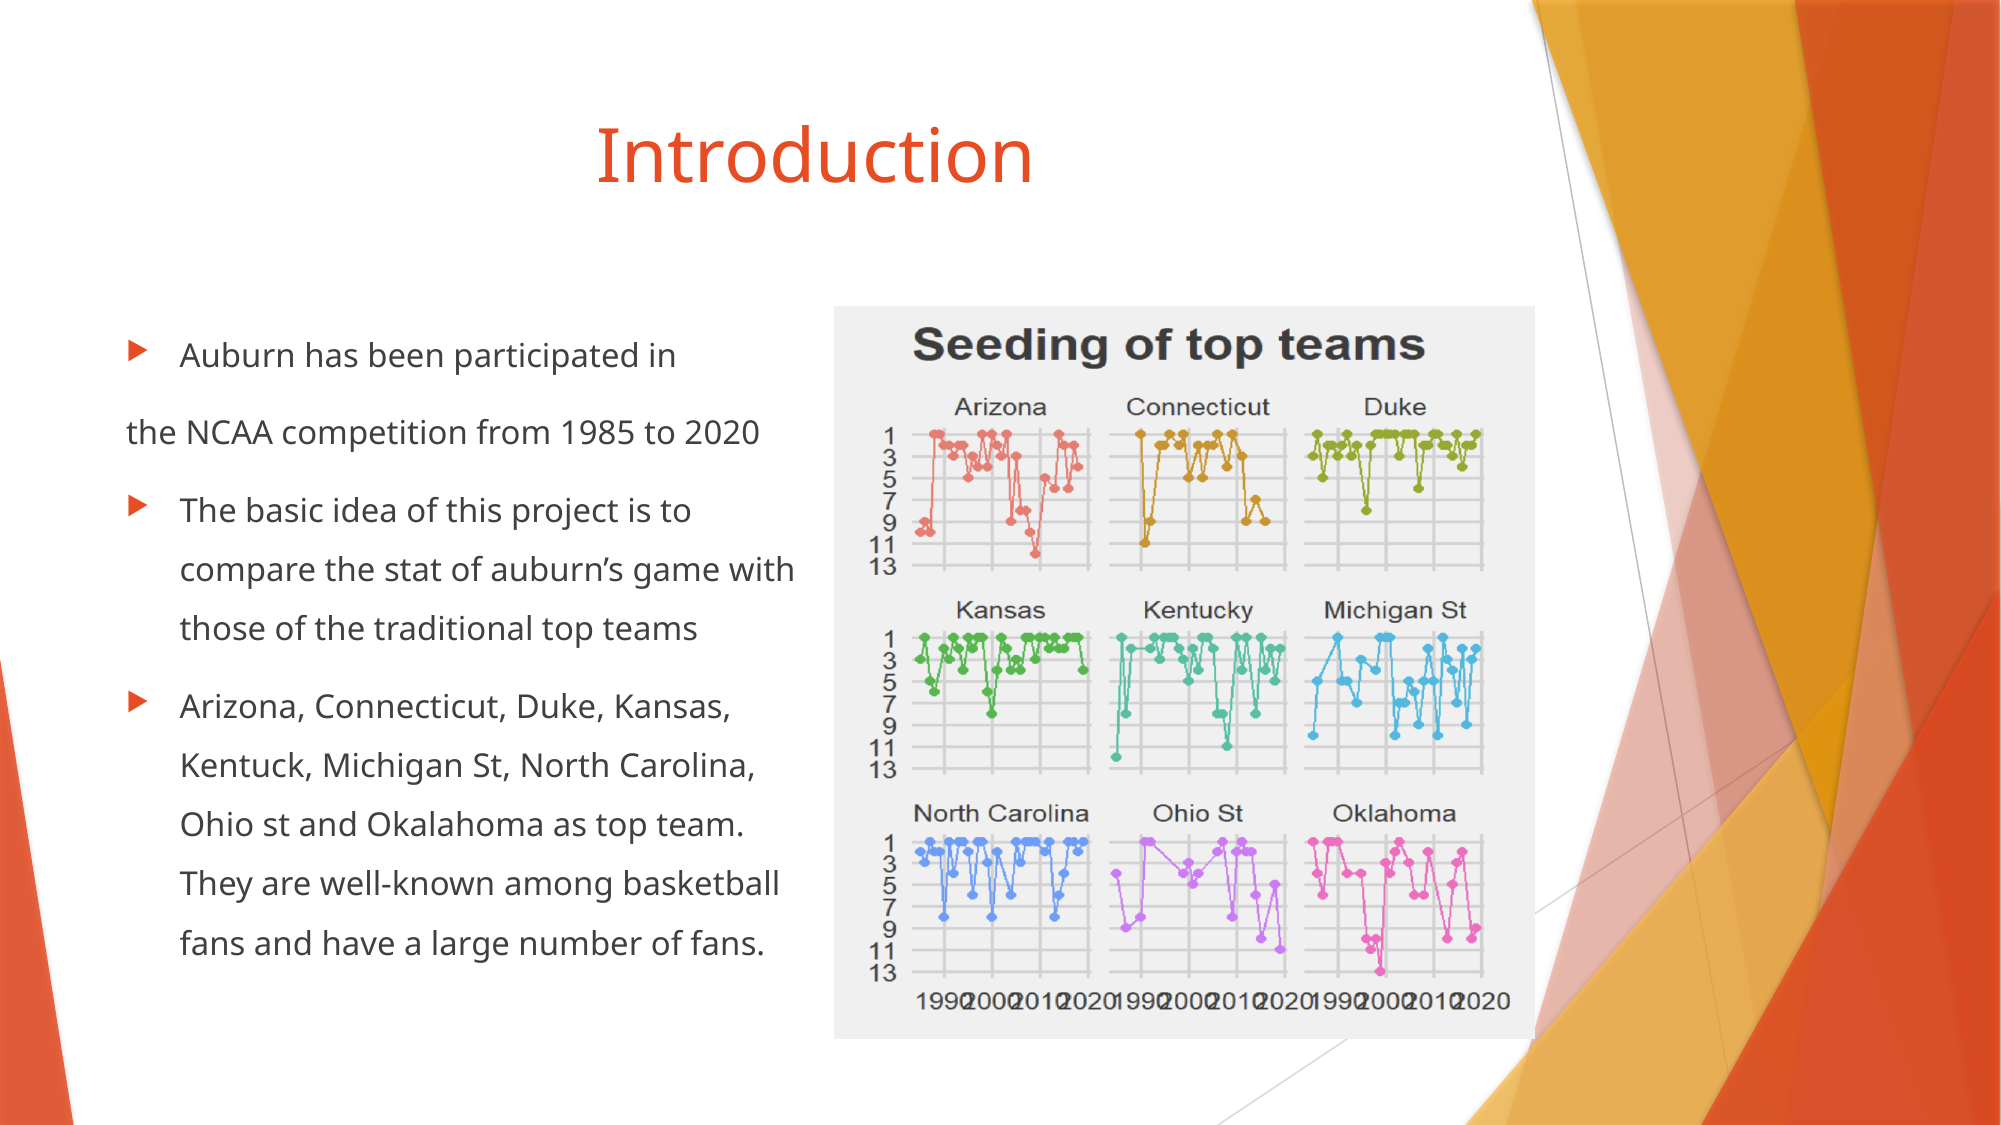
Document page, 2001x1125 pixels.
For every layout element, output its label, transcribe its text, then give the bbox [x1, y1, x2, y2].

picture [834, 306, 1536, 1039]
list Auburn has been participated in the NCAA competition from 1985 to 2020 The basic idea of this project is to compare the stat of auburn’s game with those of the traditional top teams Arizona, Connecticut, Duke, Kansas, Kentuck, Michigan St, North Carolina, Ohio st and Okalahoma as top team. They are well-known among basketball fans and have a large number of fans. [111, 306, 822, 1052]
title Introduction [111, 99, 1522, 317]
